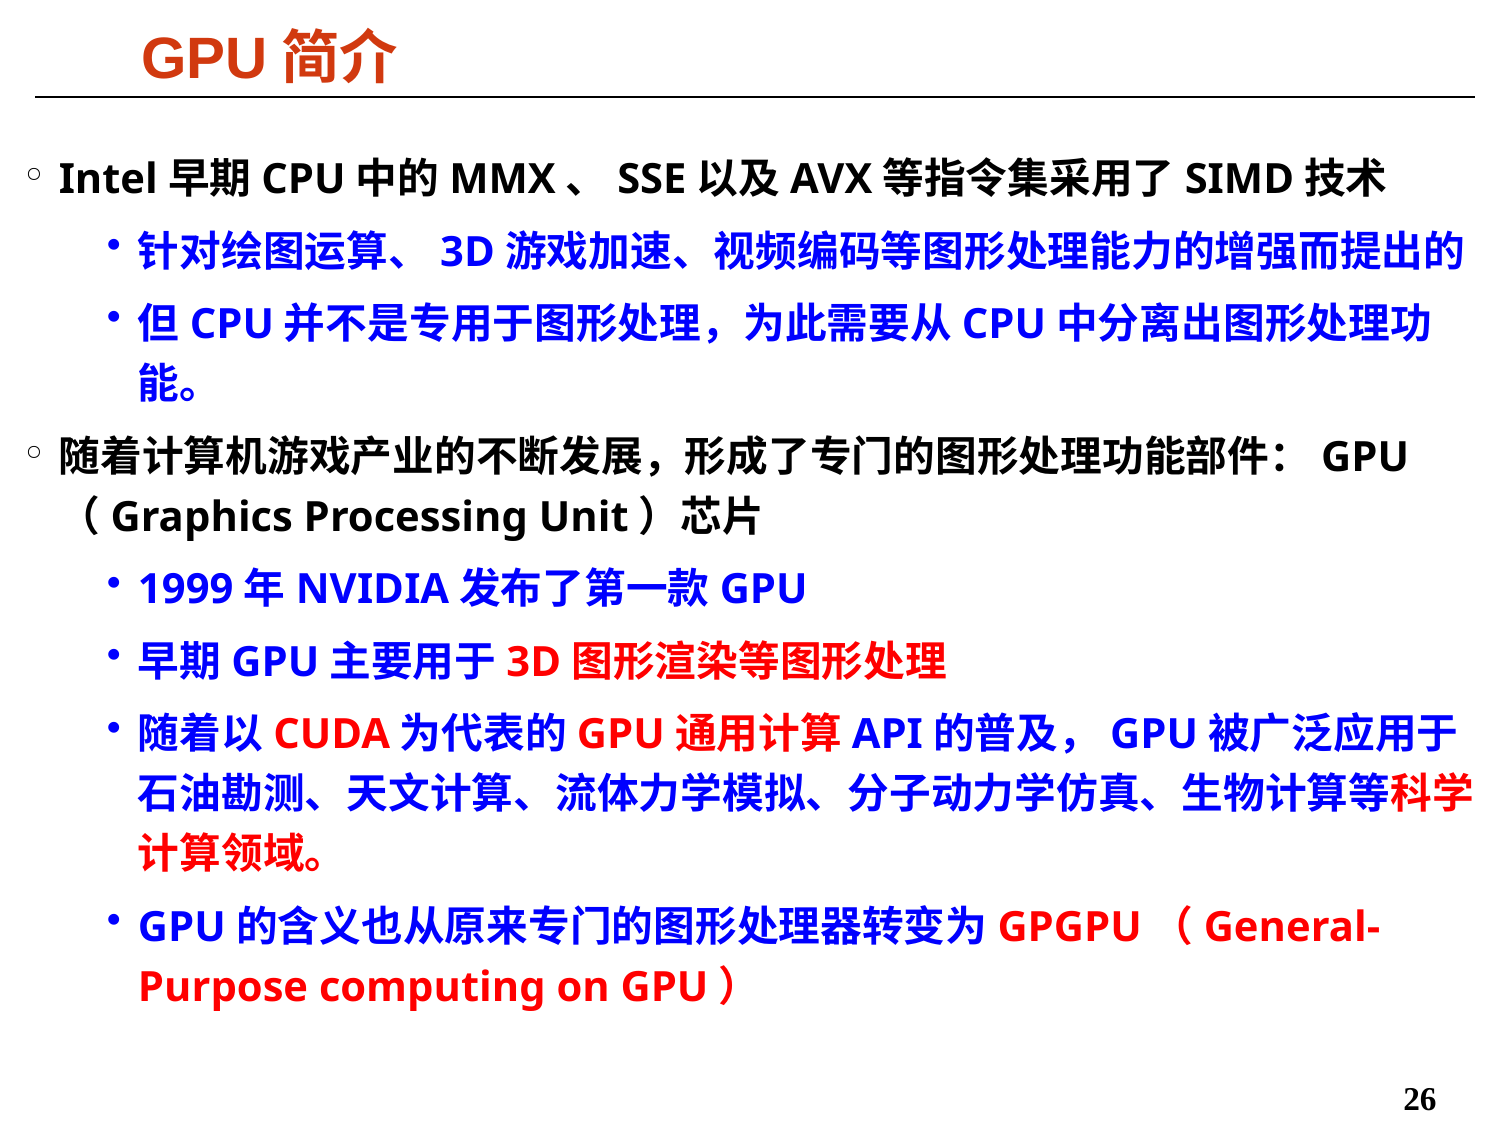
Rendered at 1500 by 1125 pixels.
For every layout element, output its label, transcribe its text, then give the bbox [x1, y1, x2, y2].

list Intel早期CPU中的MMX、SSE以及AVX等指令集采用了SIMD技术 针对绘图运算、3D游戏加速、视频编码等图形处理能力的增强而提出的 但CPU并不是专用于图形处理，为此需要从CPU中分离出图形处理功能。 随着计算机游戏产业的不断发展，形成了专门的图形处理功能部件：GPU（Graphics Processing Unit）芯片 1999年NVIDIA发布了第一款GPU 早期GPU主要用于3D图形渲染等图形处理 随着以CUDA为代表的GPU通用计算API的普及，GPU被广泛应用于石油勘测、天文计算、流体力学模拟、分子动力学仿真、生物计算等科学计算领域。 GPU的含义也从原来专门的图形处理器转变为GPGPU（General-Purpose computing on GPU） [15, 137, 1500, 962]
title GPU简介 [131, 25, 1300, 96]
